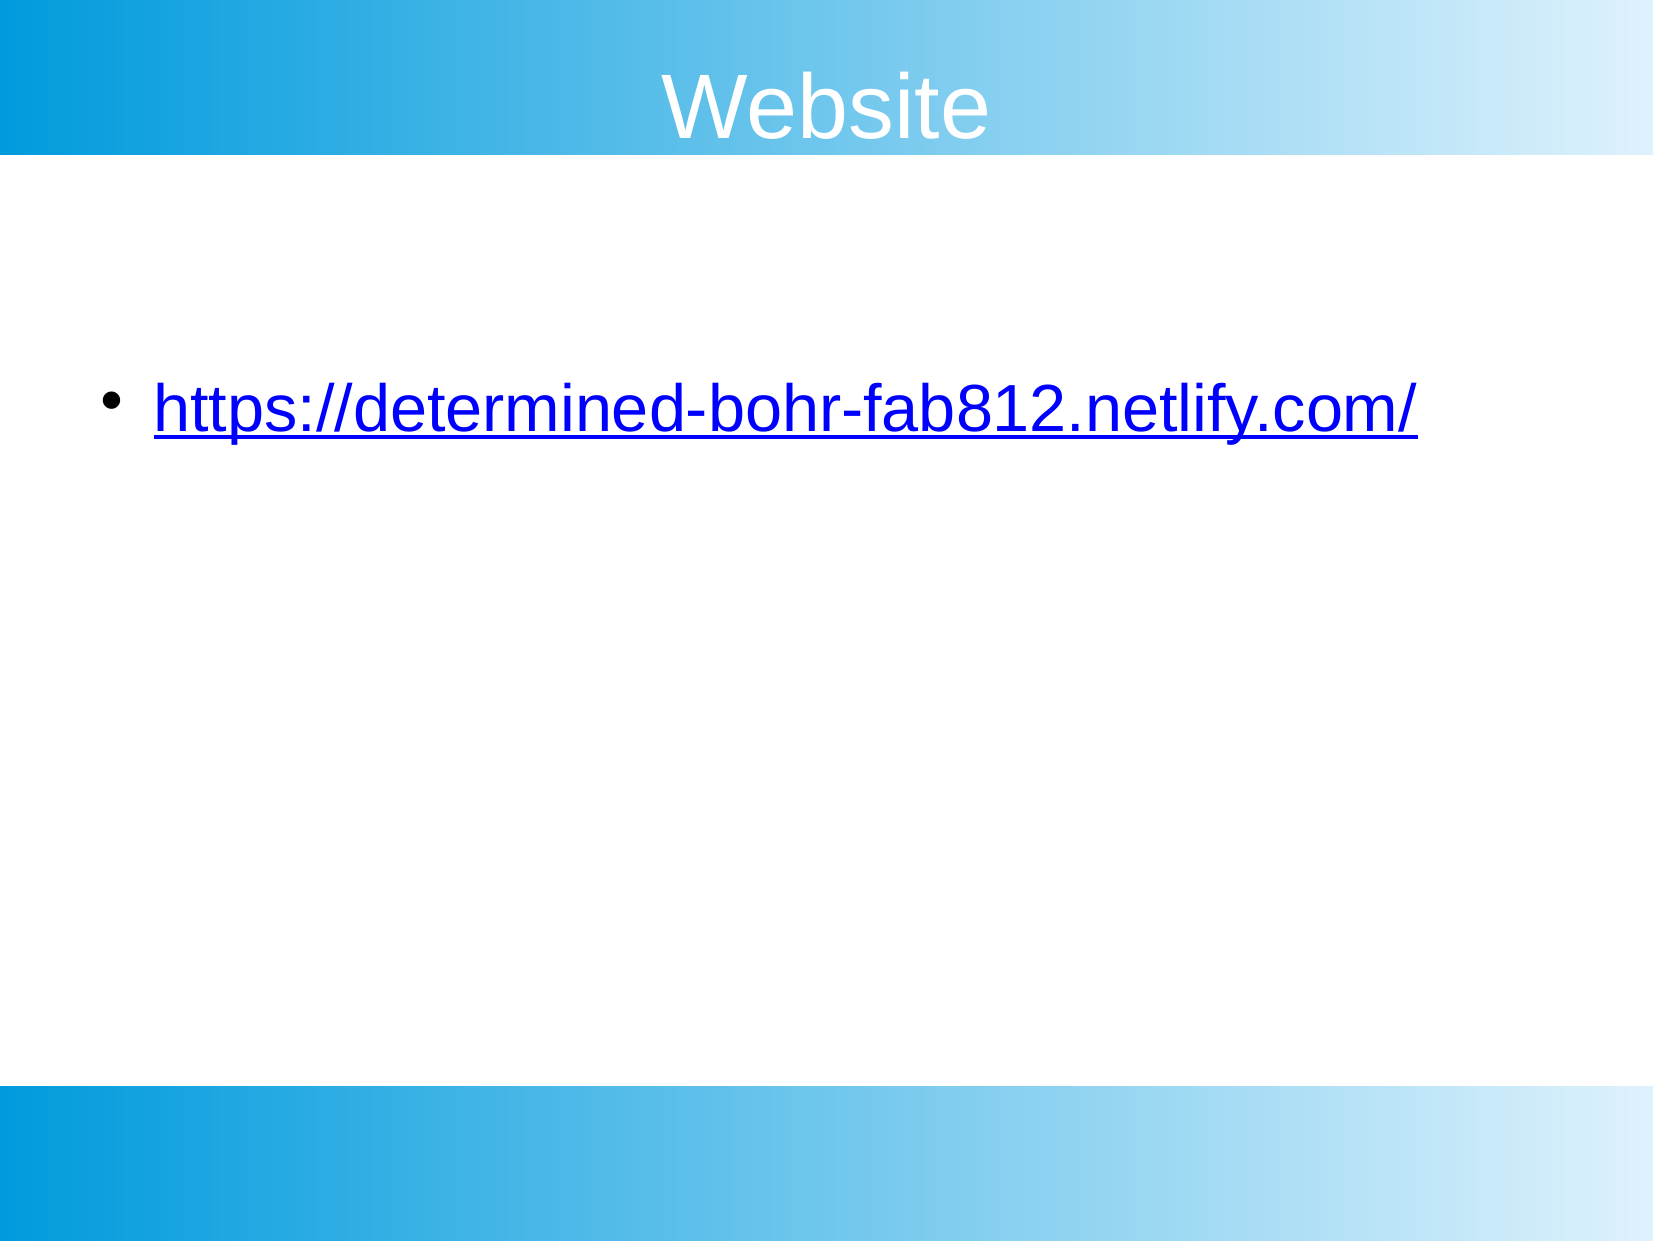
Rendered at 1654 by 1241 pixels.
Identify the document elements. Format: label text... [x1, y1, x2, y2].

text_box https://determined-bohr-fab812.netlify.com/ [82, 290, 1571, 1010]
text_box Website [82, 46, 1571, 157]
